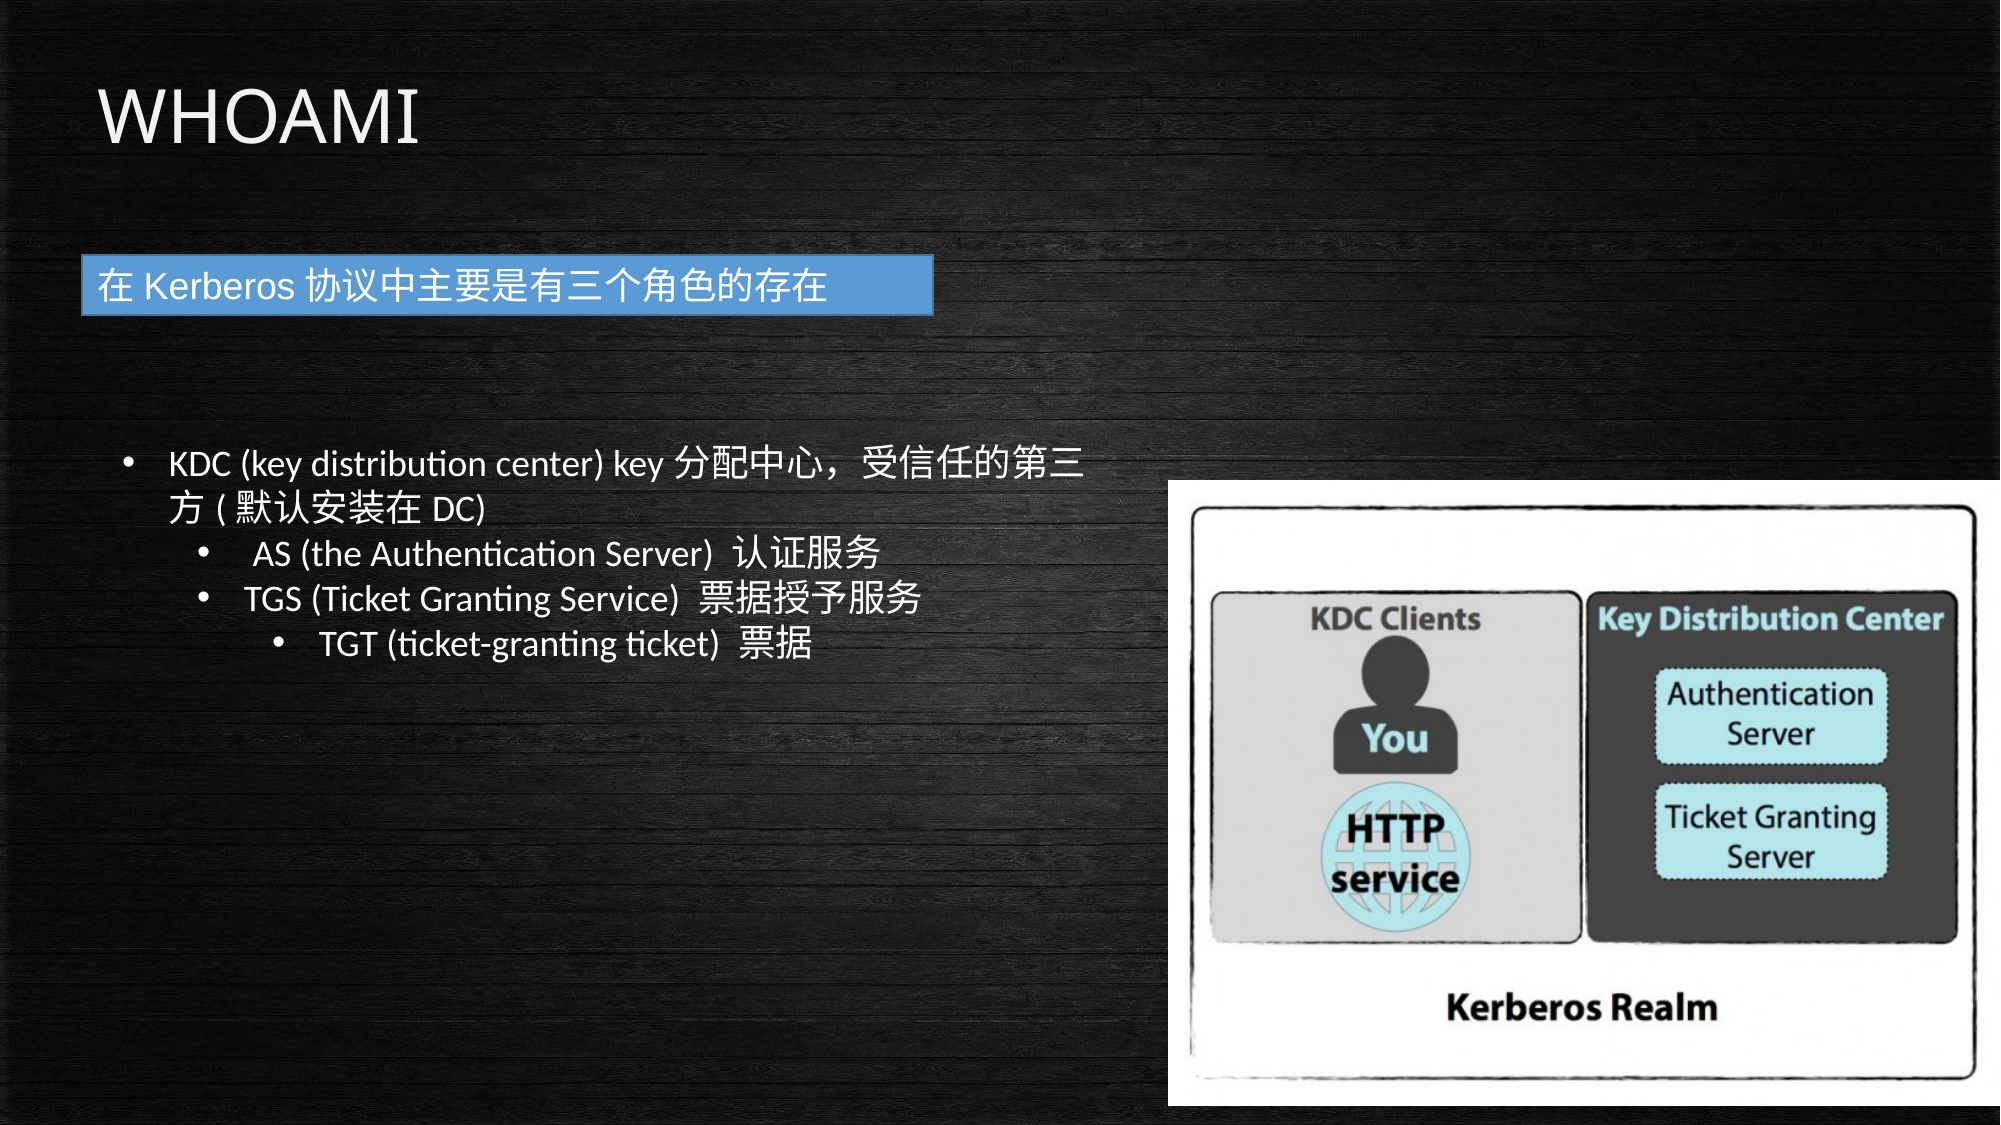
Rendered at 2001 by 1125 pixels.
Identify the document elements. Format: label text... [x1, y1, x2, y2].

text_box KDC (key distribution center) key分配中心，受信任的第三方(默认安装在DC) AS (the Authentication Server) 认证服务 TGS (Ticket Granting Service) 票据授予服务 TGT (ticket-granting ticket) 票据 [107, 431, 1108, 672]
picture [0, 0, 2000, 1125]
text_box 在Kerberos协议中主要是有三个角色的存在 [81, 254, 934, 316]
text_box WHOAMI [82, 61, 909, 167]
